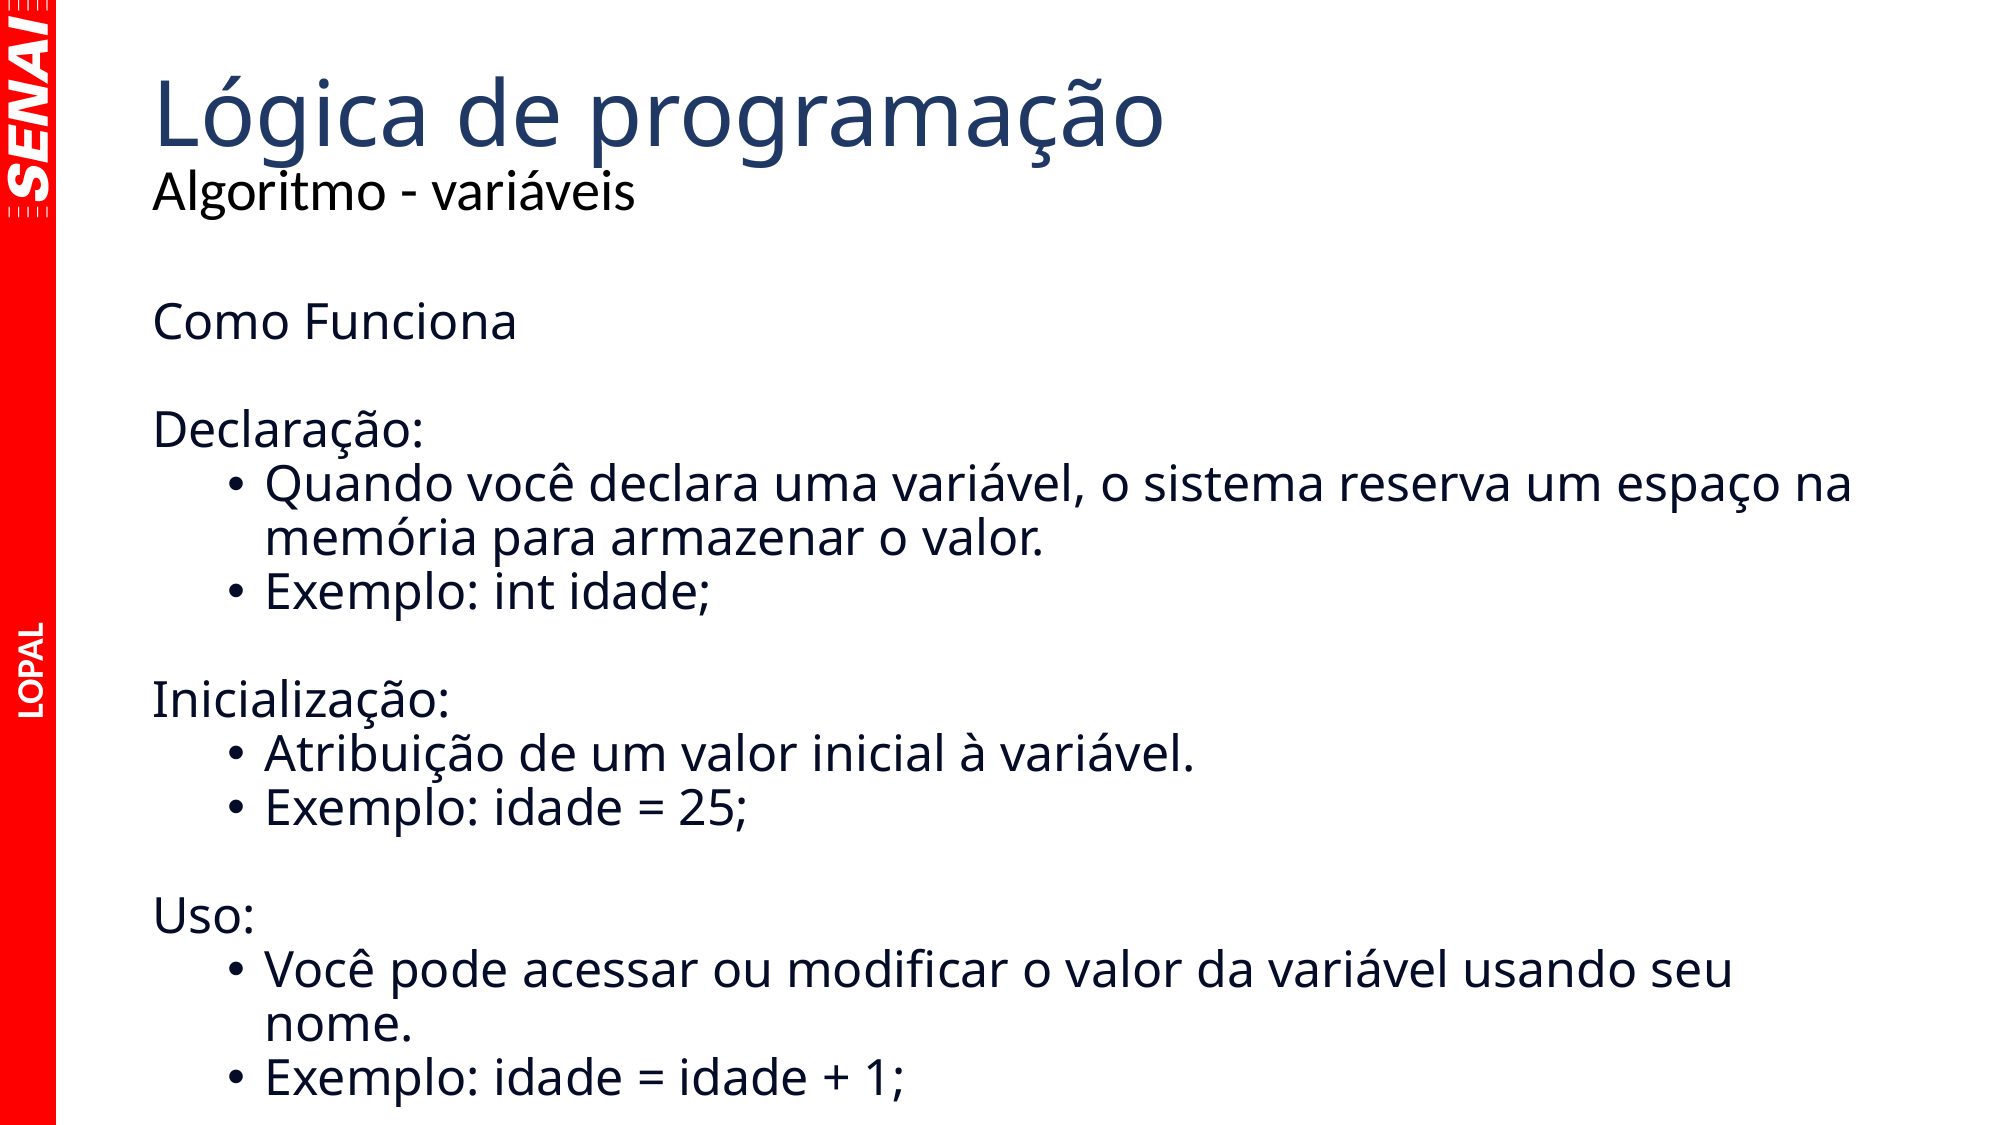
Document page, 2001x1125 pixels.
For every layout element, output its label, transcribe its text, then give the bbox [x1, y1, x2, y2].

text_box Como Funciona Declaração: Quando você declara uma variável, o sistema reserva um espaço na memória para armazenar o valor. Exemplo: int idade; Inicialização: Atribuição de um valor inicial à variável. Exemplo: idade = 25; Uso: Você pode acessar ou modificar o valor da variável usando seu nome. Exemplo: idade = idade + 1; [137, 289, 1878, 1099]
text_box Algoritmo - variáveis [137, 152, 1878, 284]
picture [0, 0, 56, 217]
title Lógica de programação [137, 59, 1863, 152]
